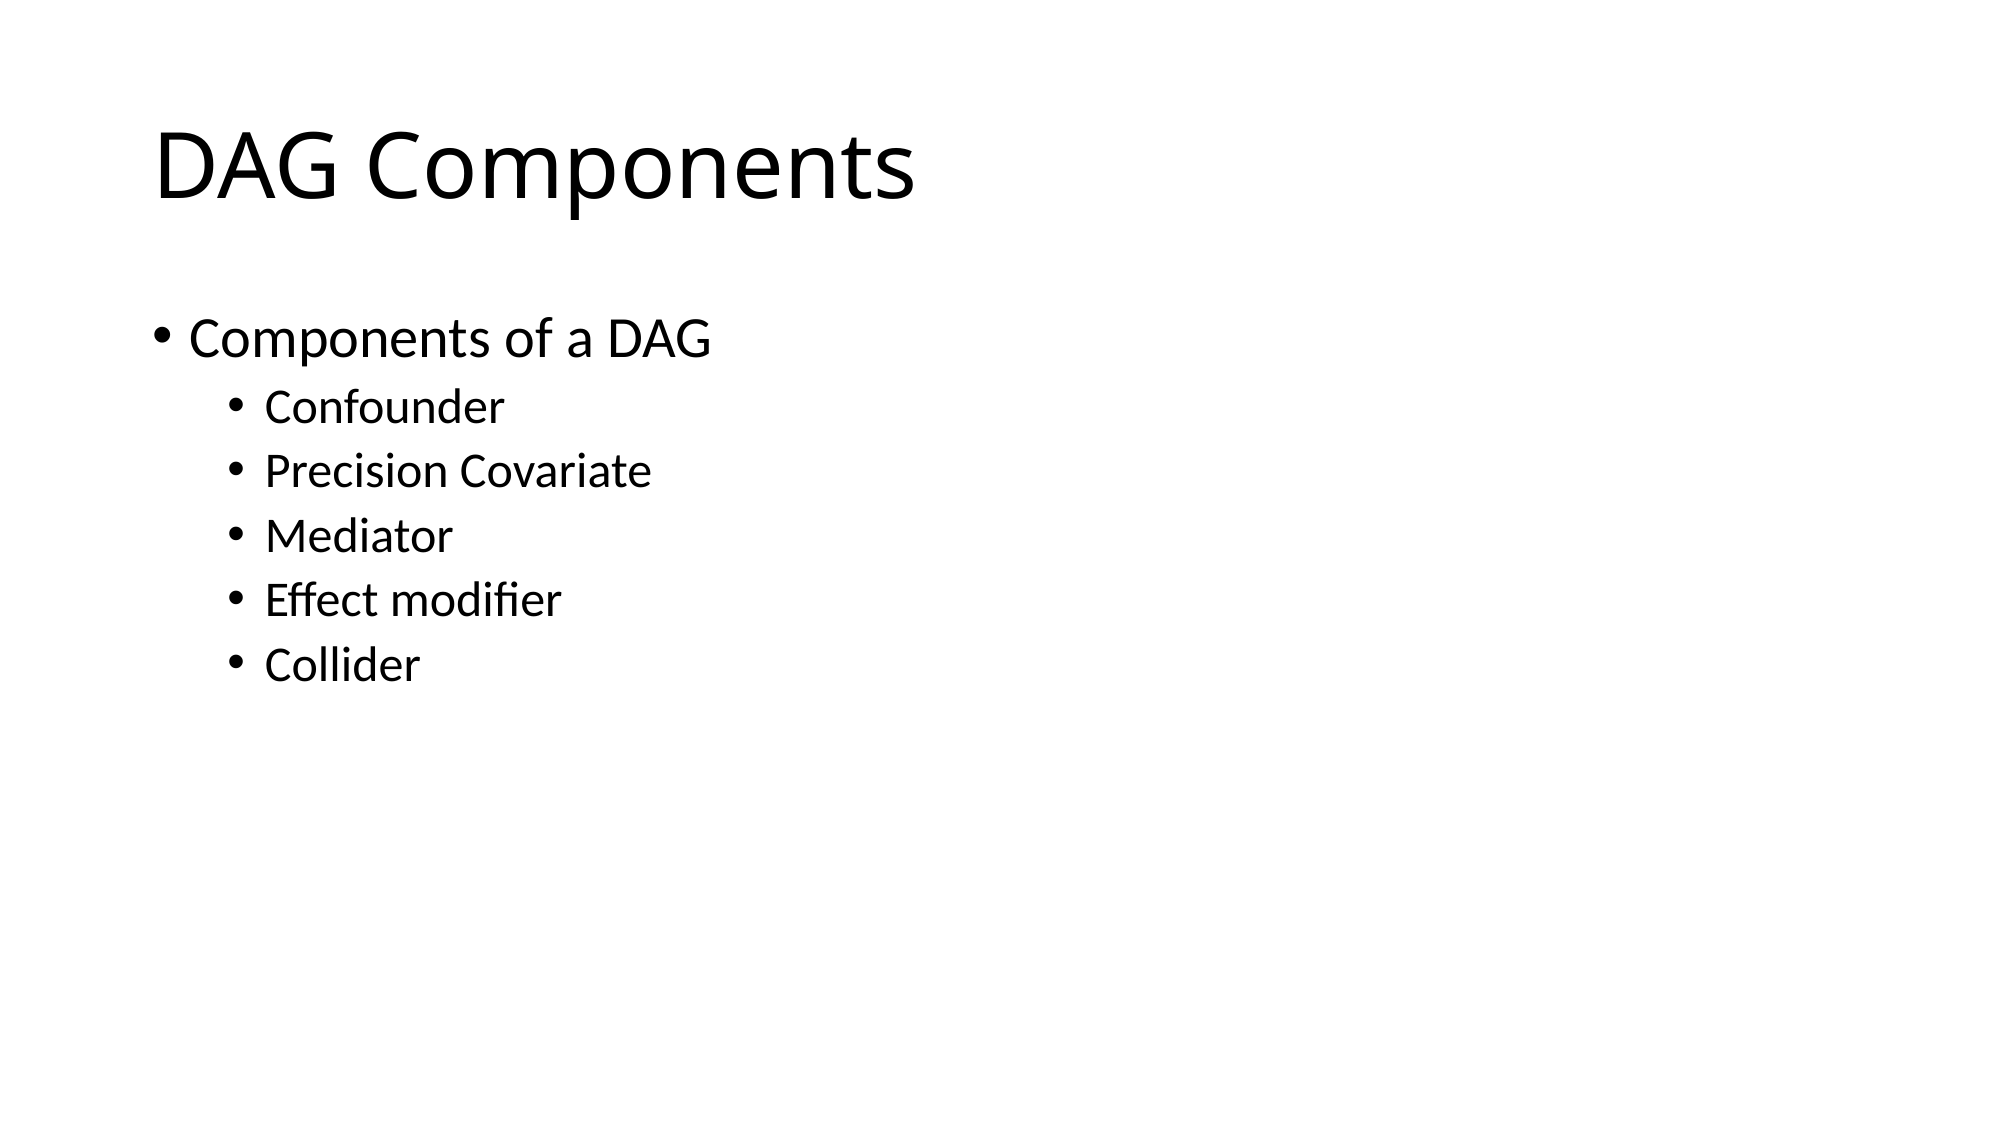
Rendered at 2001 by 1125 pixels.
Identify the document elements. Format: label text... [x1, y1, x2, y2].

list Components of a DAG Confounder Precision Covariate Mediator Effect modifier Collider [137, 299, 1863, 1014]
title DAG Components [137, 59, 1863, 278]
